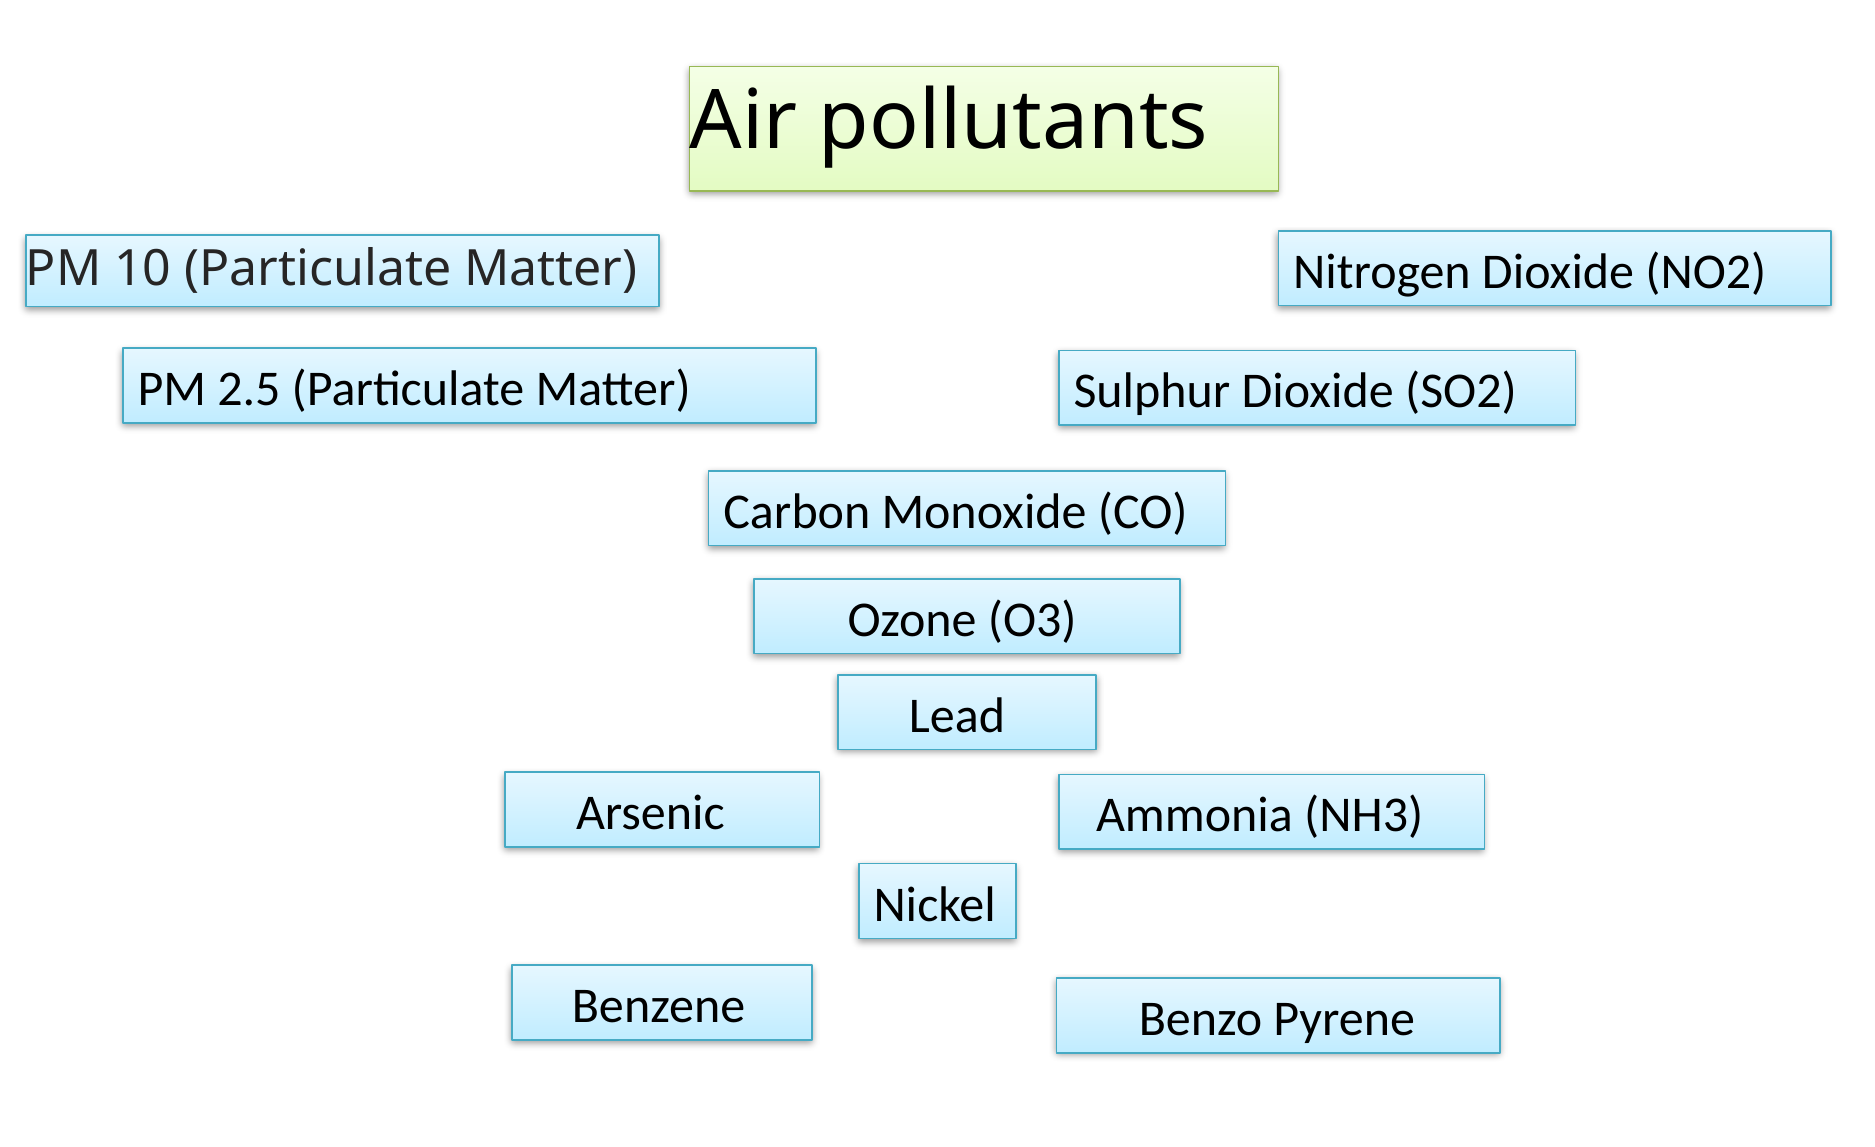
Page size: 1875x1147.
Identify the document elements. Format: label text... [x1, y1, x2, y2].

text_box Benzo Pyrene [1056, 977, 1501, 1054]
text_box Arsenic [504, 771, 820, 848]
text_box Ozone (O3) [753, 578, 1181, 654]
text_box Benzene [511, 964, 813, 1041]
text_box Carbon Monoxide (CO) [708, 470, 1226, 546]
text_box Nitrogen Dioxide (NO2) [1278, 230, 1832, 306]
title Air pollutants [689, 66, 1279, 192]
text_box Sulphur Dioxide (SO2) [1058, 350, 1576, 426]
list PM 10 (Particulate Matter) [25, 234, 660, 307]
text_box Ammonia (NH3) [1058, 774, 1485, 850]
text_box Lead [837, 674, 1097, 750]
text_box PM 2.5 (Particulate Matter) [122, 347, 817, 424]
text_box Nickel [858, 863, 1017, 939]
